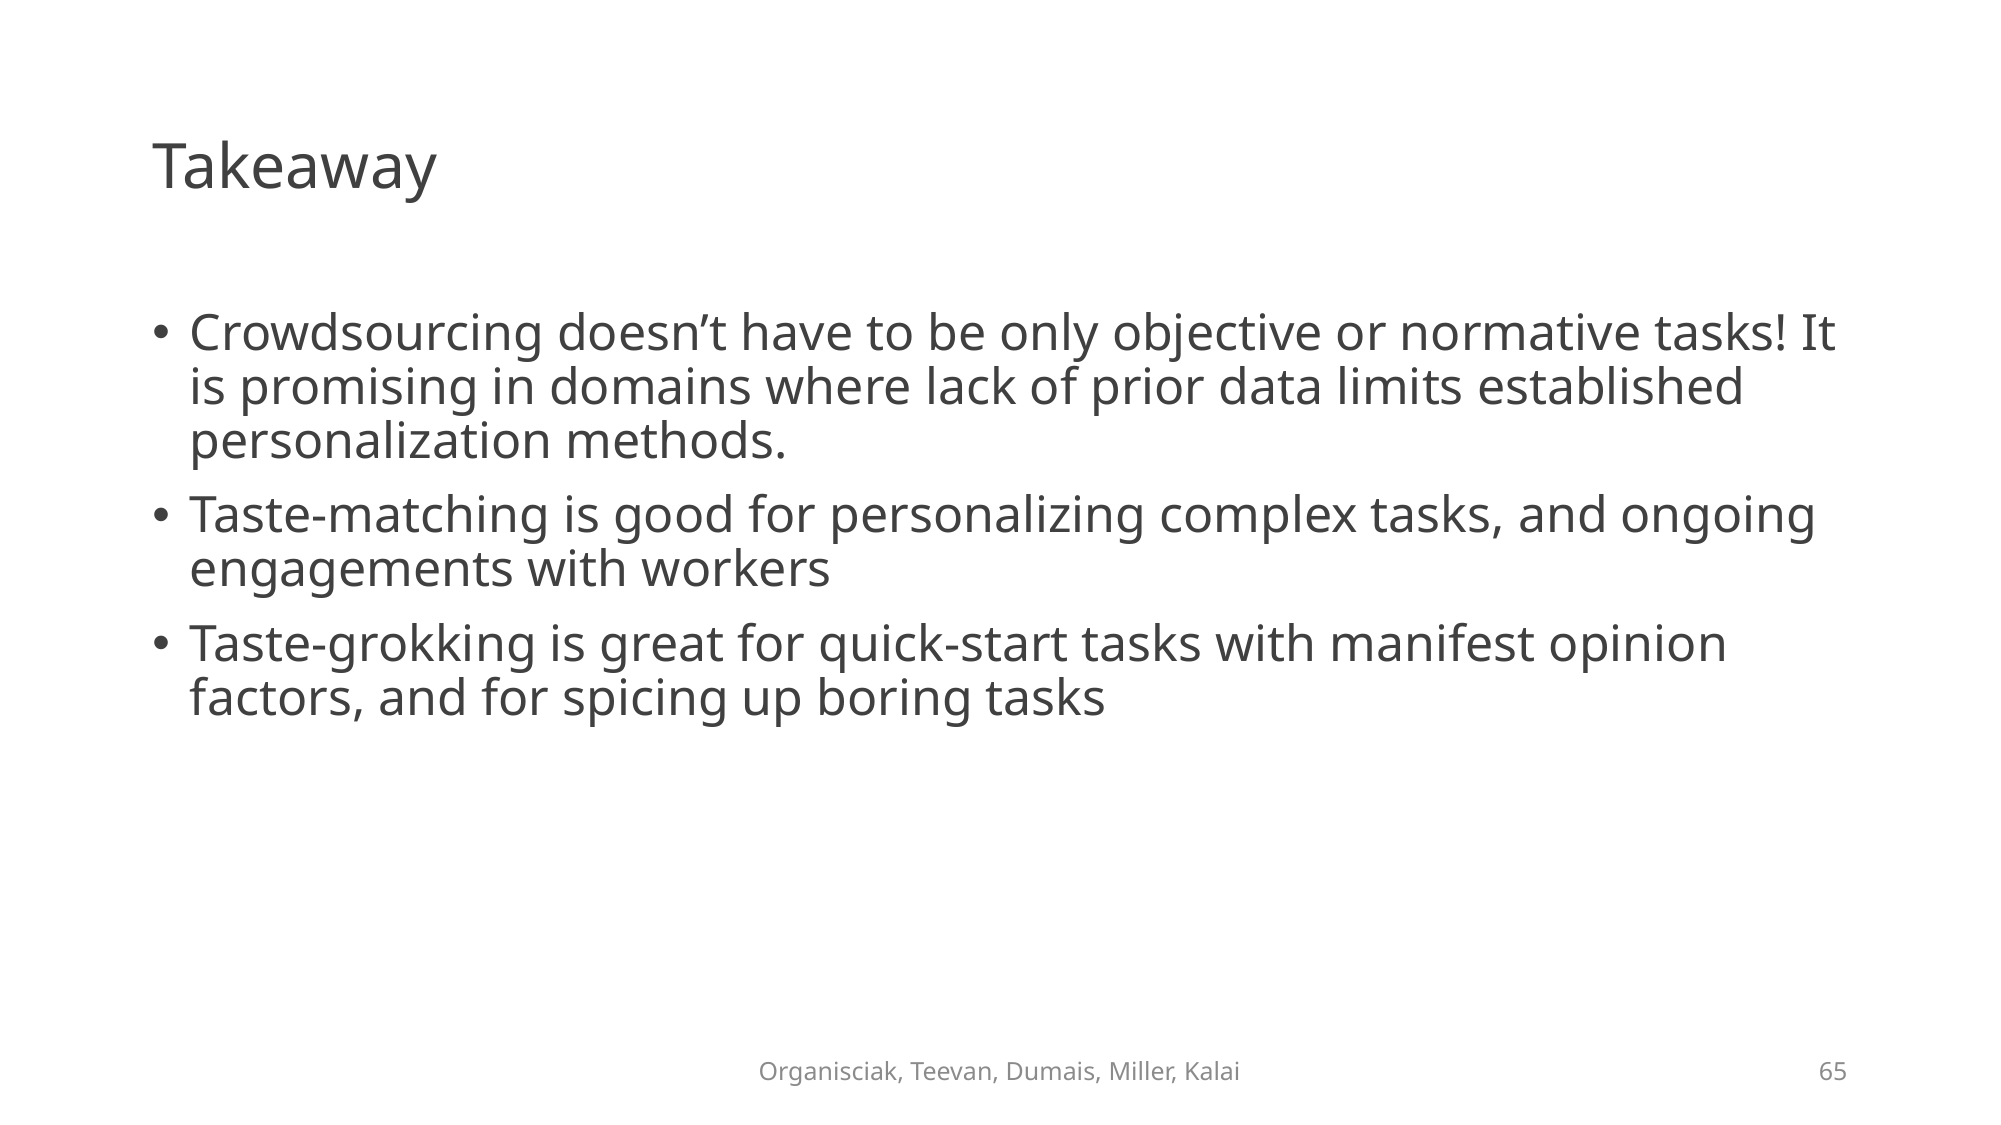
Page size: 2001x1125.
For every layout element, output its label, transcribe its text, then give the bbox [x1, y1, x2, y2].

footer Organisciak, Teevan, Dumais, Miller, Kalai [662, 1042, 1338, 1103]
list Crowdsourcing doesn’t have to be only objective or normative tasks! It is promising in domains where lack of prior data limits established personalization methods. Taste-matching is good for personalizing complex tasks, and ongoing engagements with workers Taste-grokking is great for quick-start tasks with manifest opinion factors, and for spicing up boring tasks [137, 299, 1863, 1014]
slide_number 65 [1412, 1042, 1863, 1103]
title Takeaway [137, 59, 1863, 278]
